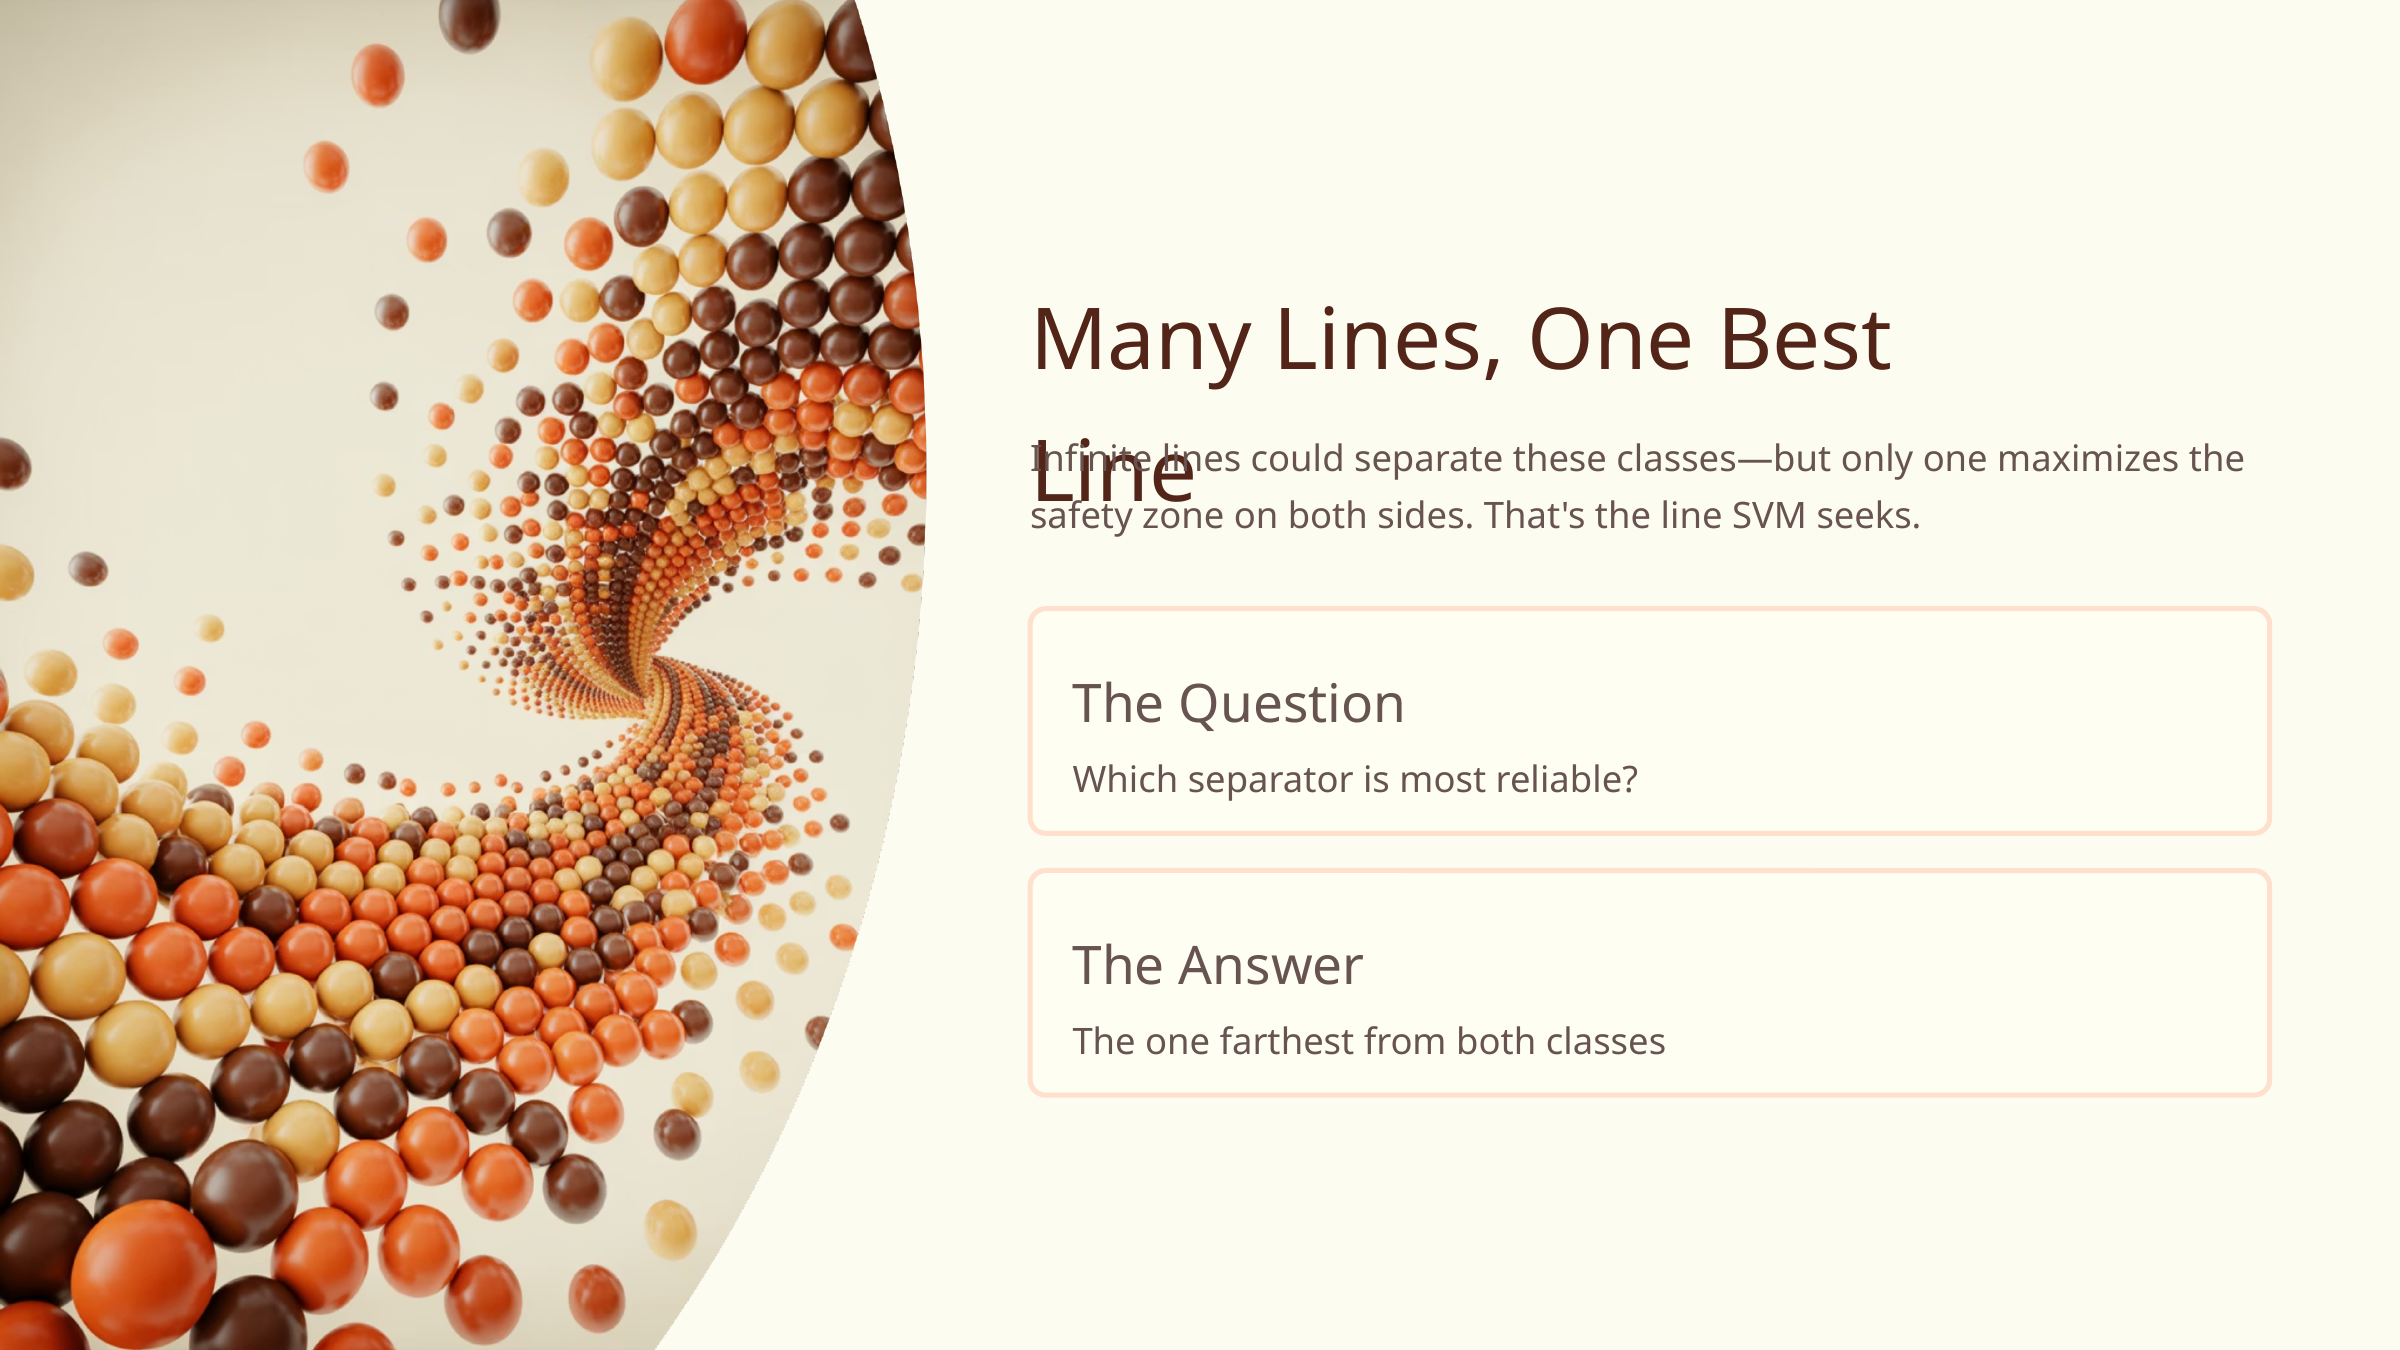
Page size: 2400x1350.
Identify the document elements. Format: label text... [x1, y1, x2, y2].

text_box The Question [1072, 650, 1608, 721]
text_box [1030, 870, 2270, 1096]
text_box The one farthest from both classes [1072, 1004, 2228, 1053]
picture [0, 0, 946, 1350]
text_box Many Lines, One Best Line [1030, 254, 2035, 366]
text_box Infinite lines could separate these classes—but only one maximizes the safety zone on both sides. That's the line SVM seeks. [1030, 421, 2270, 567]
text_box The Answer [1072, 912, 1608, 983]
text_box Which separator is most reliable? [1072, 742, 2228, 792]
text_box [1030, 608, 2270, 834]
